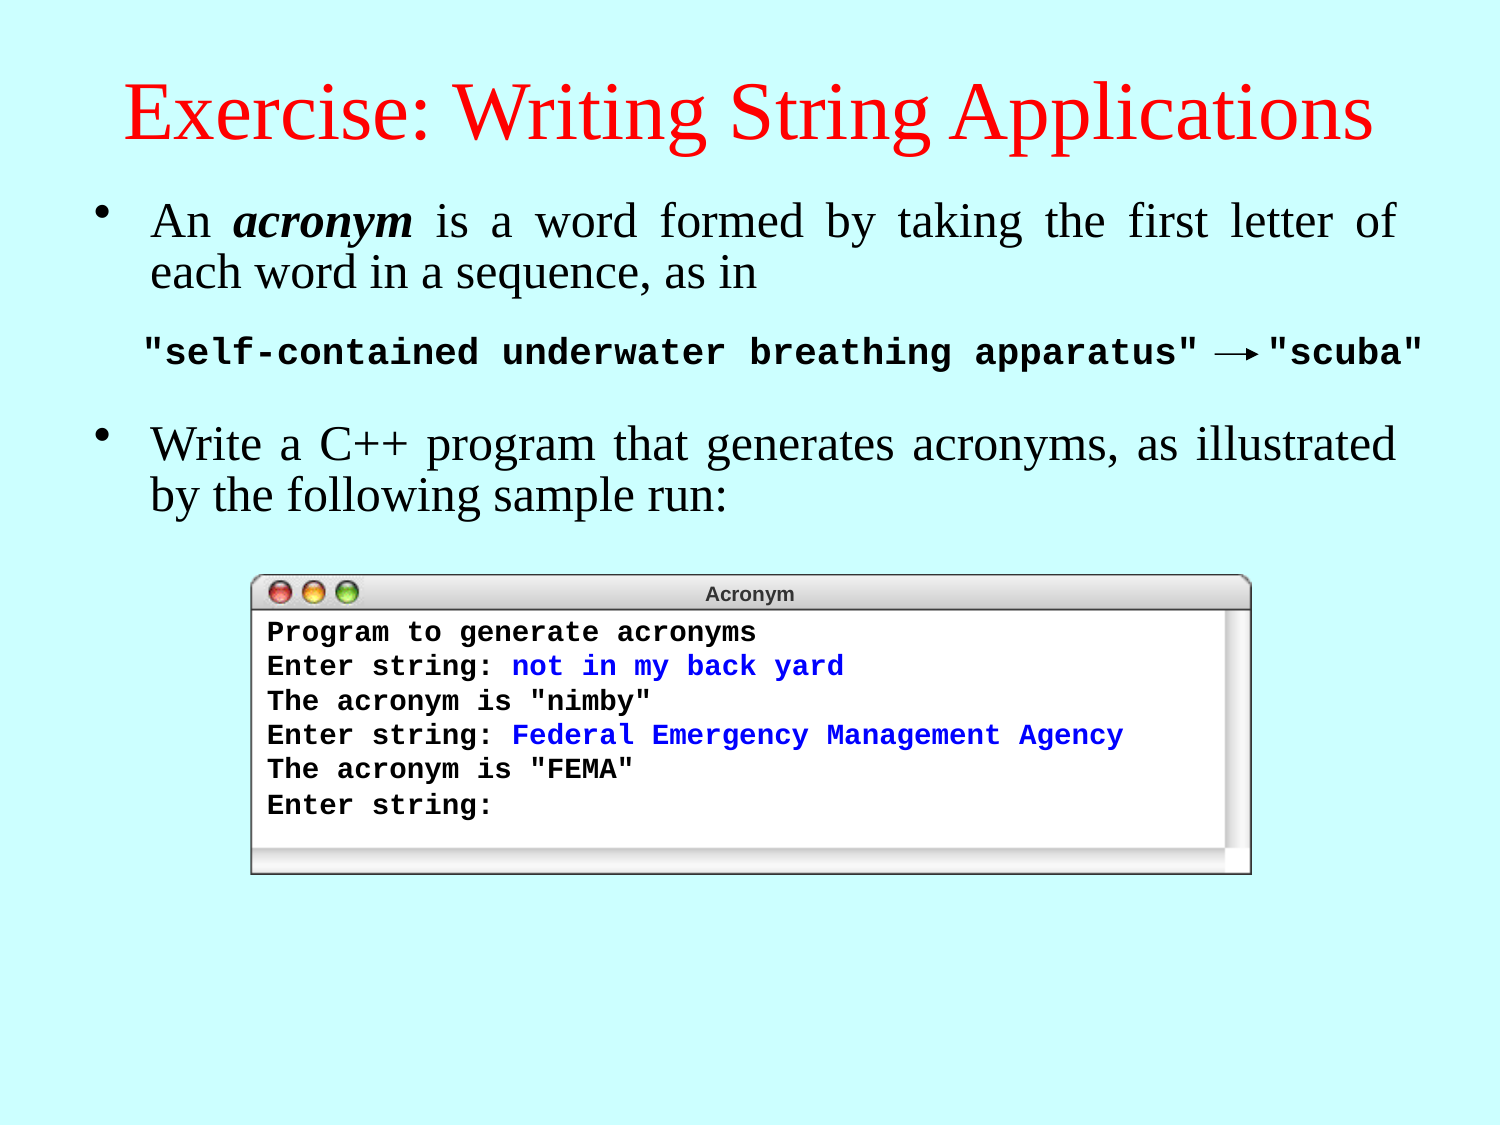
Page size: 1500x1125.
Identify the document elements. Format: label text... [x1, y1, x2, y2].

text_box "self-contained underwater breathing apparatus" [127, 324, 1240, 381]
text_box An acronym is a word formed by taking the first letter of each word in a sequence, as in [79, 189, 1413, 325]
text_box "scuba" [1252, 324, 1453, 381]
title Exercise: Writing String Applications [0, 12, 1500, 201]
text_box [249, 573, 1252, 876]
text_box Write a C++ program that generates acronyms, as illustrated by the following sample run: [79, 412, 1413, 538]
text_box [1214, 348, 1259, 361]
